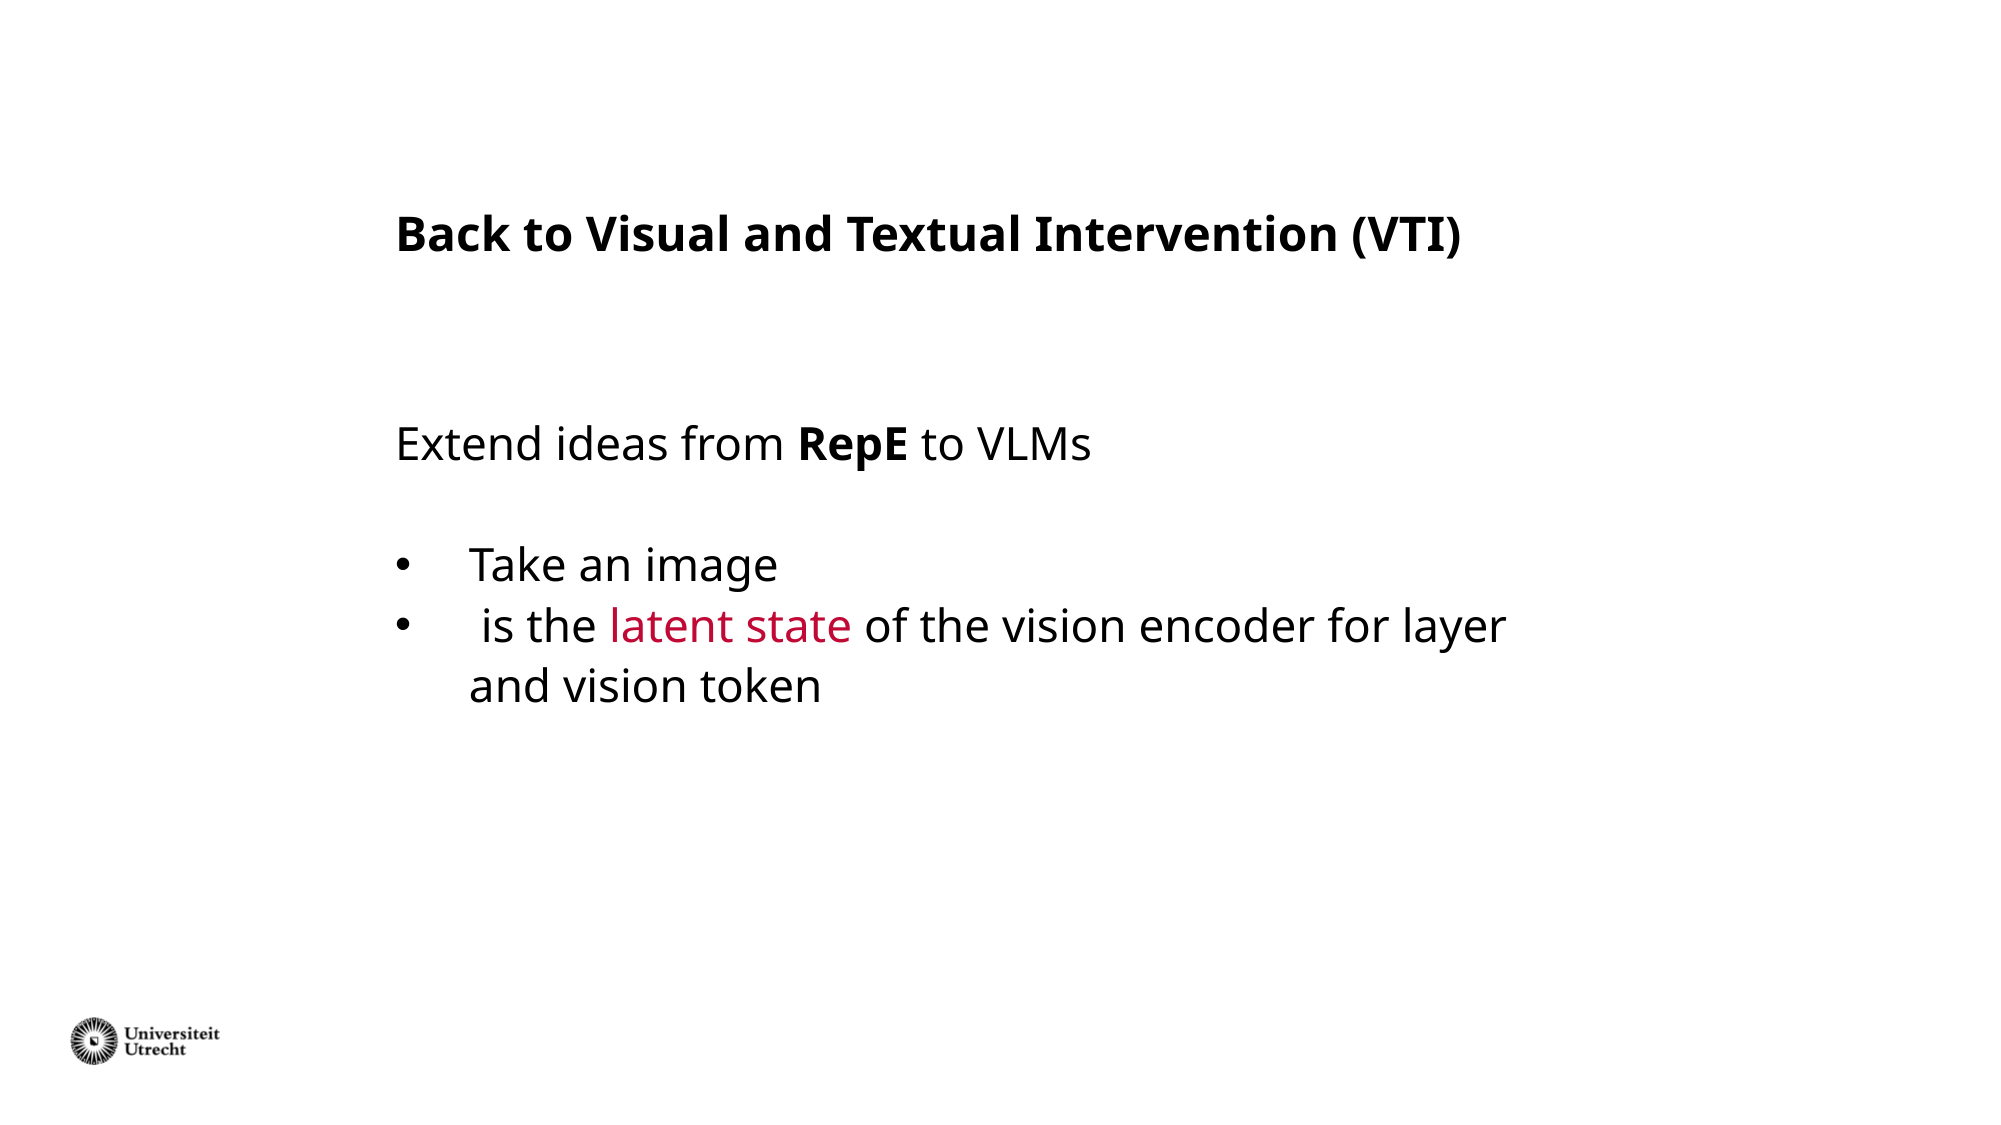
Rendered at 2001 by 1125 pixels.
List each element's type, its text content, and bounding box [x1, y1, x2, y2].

title Back to Visual and Textual Intervention (VTI) [380, 196, 1621, 402]
picture [31, 984, 315, 1096]
